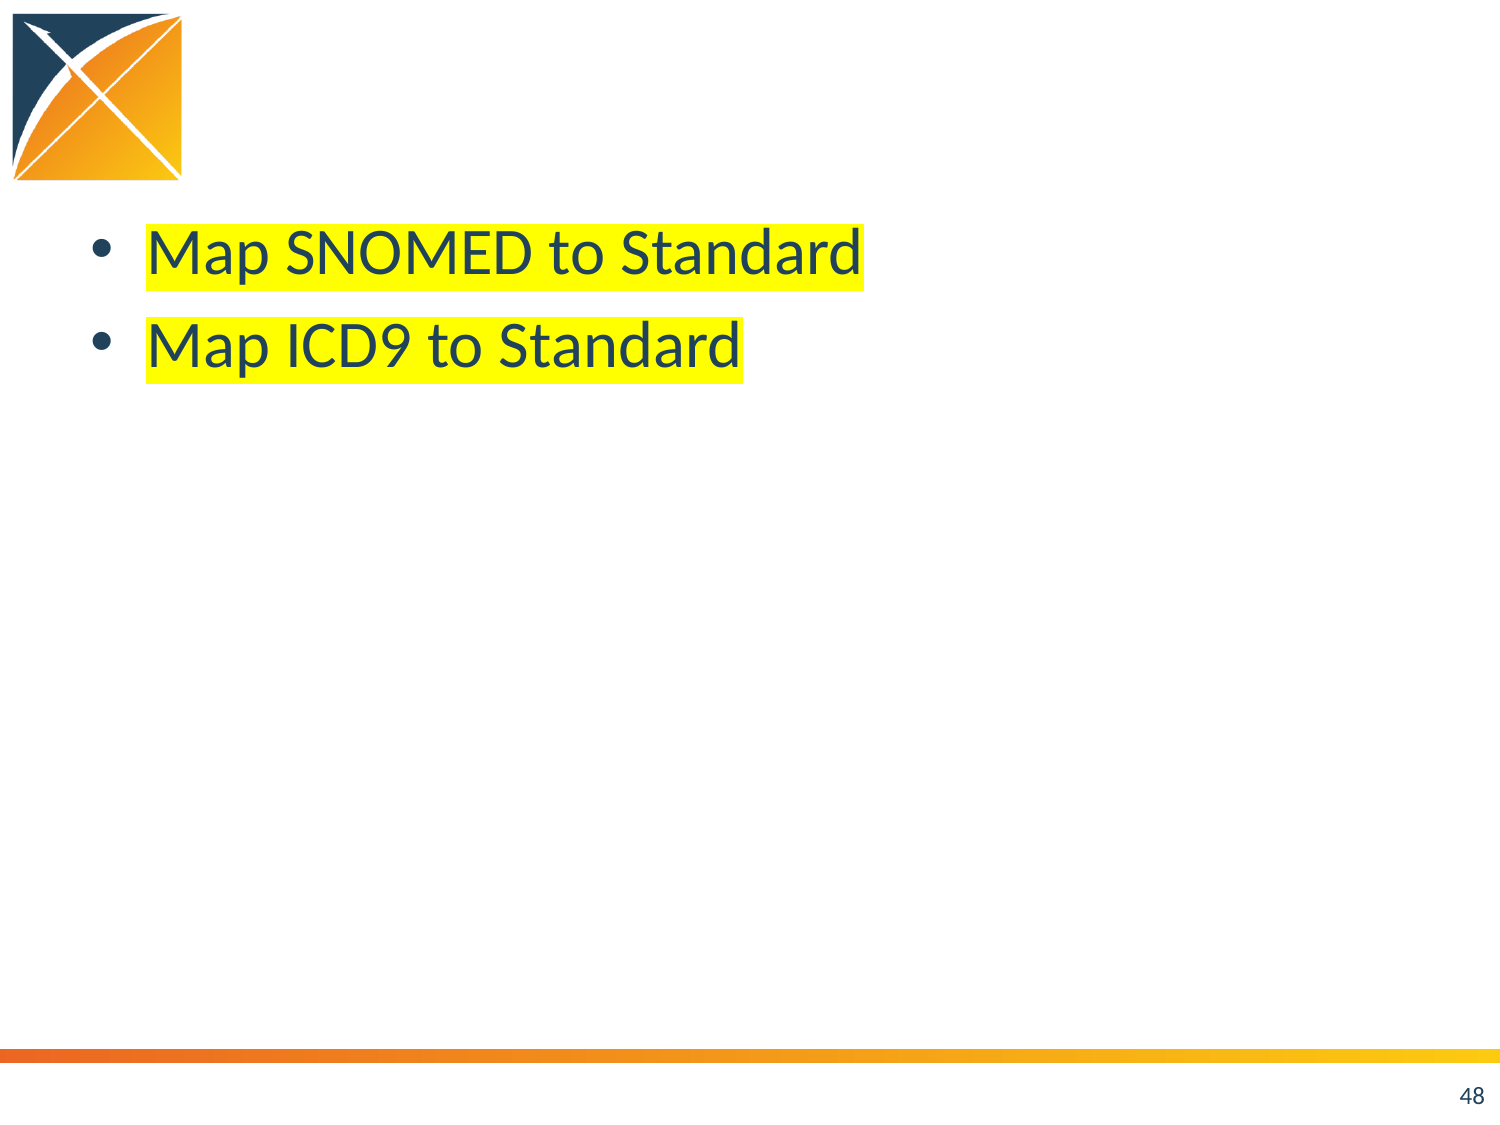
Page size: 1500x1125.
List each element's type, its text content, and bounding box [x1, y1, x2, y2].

picture [0, 0, 206, 200]
list Map SNOMED to Standard Map ICD9 to Standard [75, 200, 1425, 1005]
slide_number 48 [1149, 1065, 1500, 1125]
